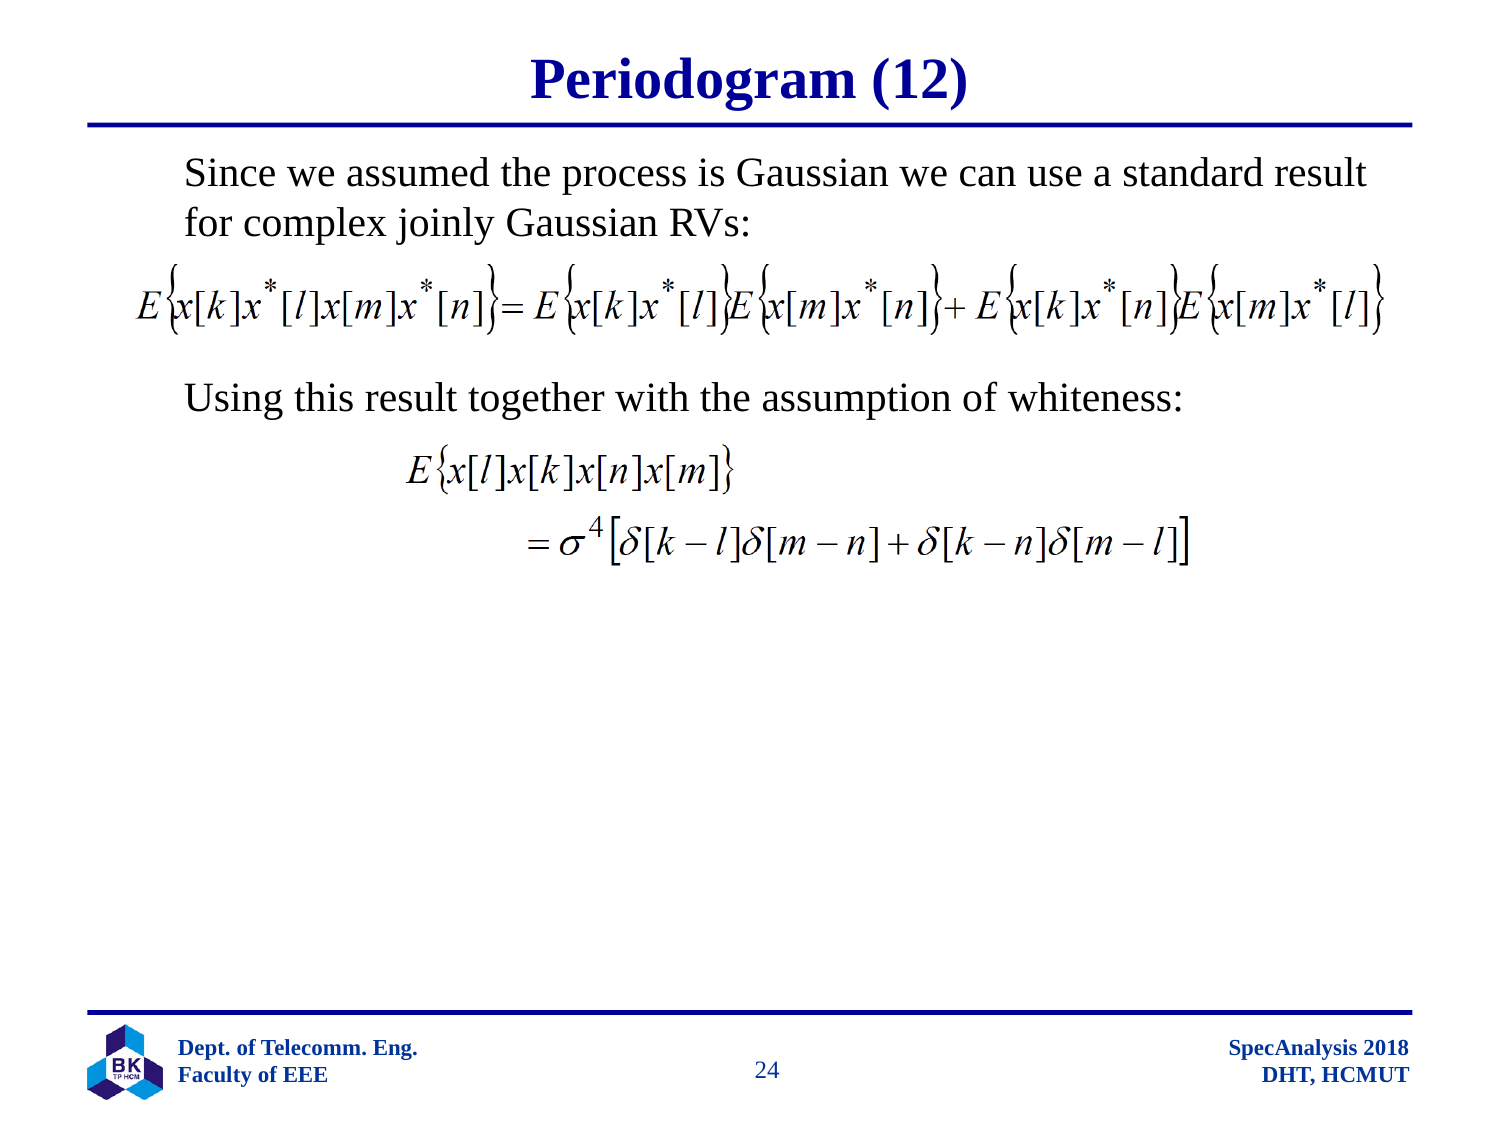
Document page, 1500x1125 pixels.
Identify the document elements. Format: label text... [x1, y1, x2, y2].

slide_number 24 [424, 1037, 976, 1101]
picture [399, 436, 1201, 576]
title Periodogram (12) [0, 37, 1500, 113]
picture [124, 249, 1388, 351]
list Since we assumed the process is Gaussian we can use a standard result for complex joinly Gaussian RVs: Using this result together with the assumption of whiteness: [112, 137, 1388, 988]
picture [87, 1024, 163, 1100]
